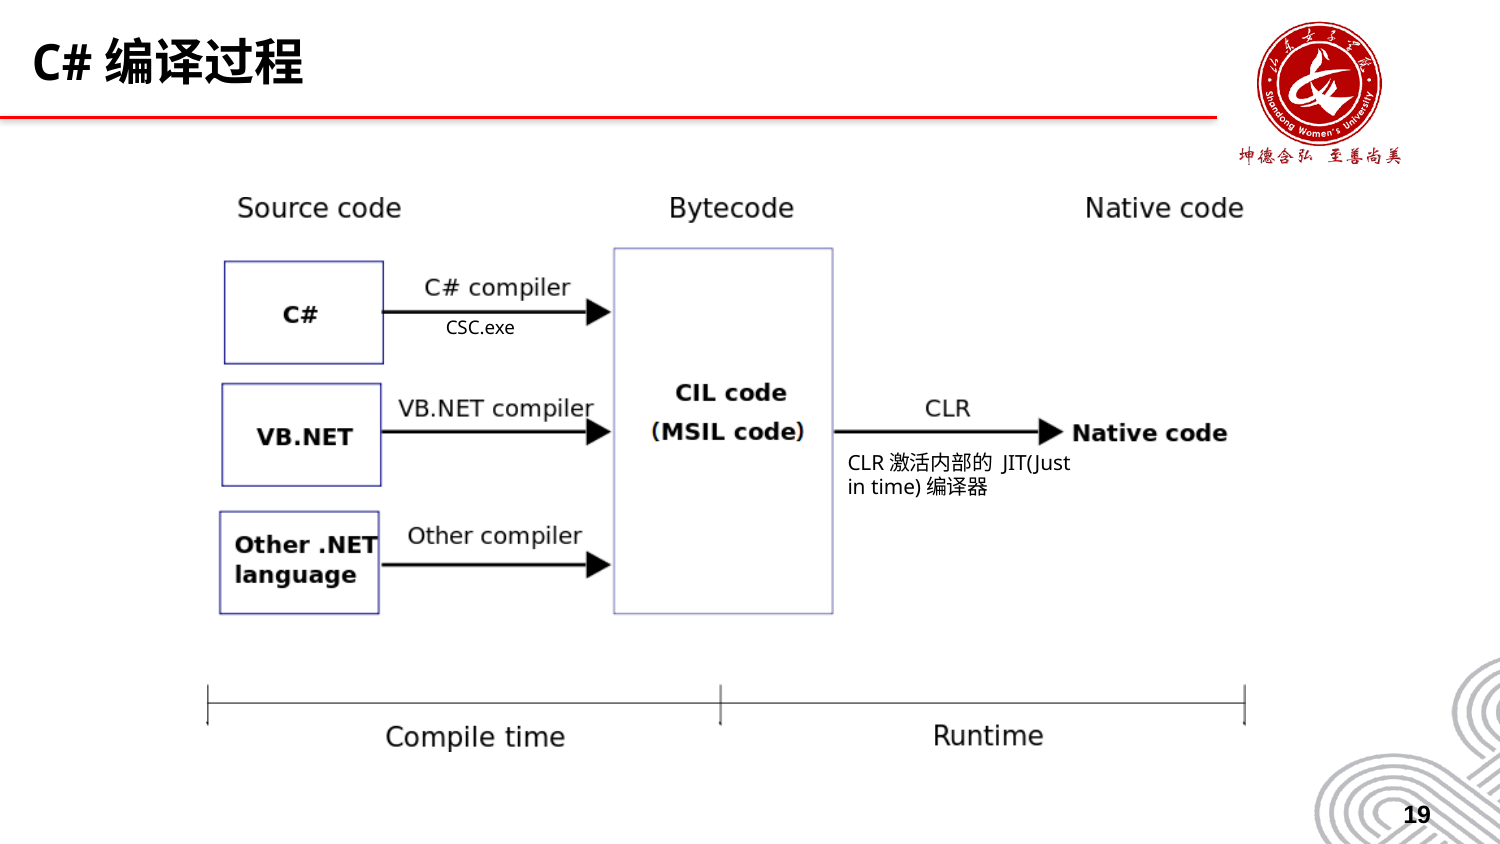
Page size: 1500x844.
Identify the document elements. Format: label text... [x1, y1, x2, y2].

picture [206, 197, 1246, 752]
title C#编译过程 [17, 19, 1194, 101]
slide_number 19 [1370, 791, 1465, 827]
picture [1234, 20, 1406, 192]
picture [1277, 650, 1500, 844]
